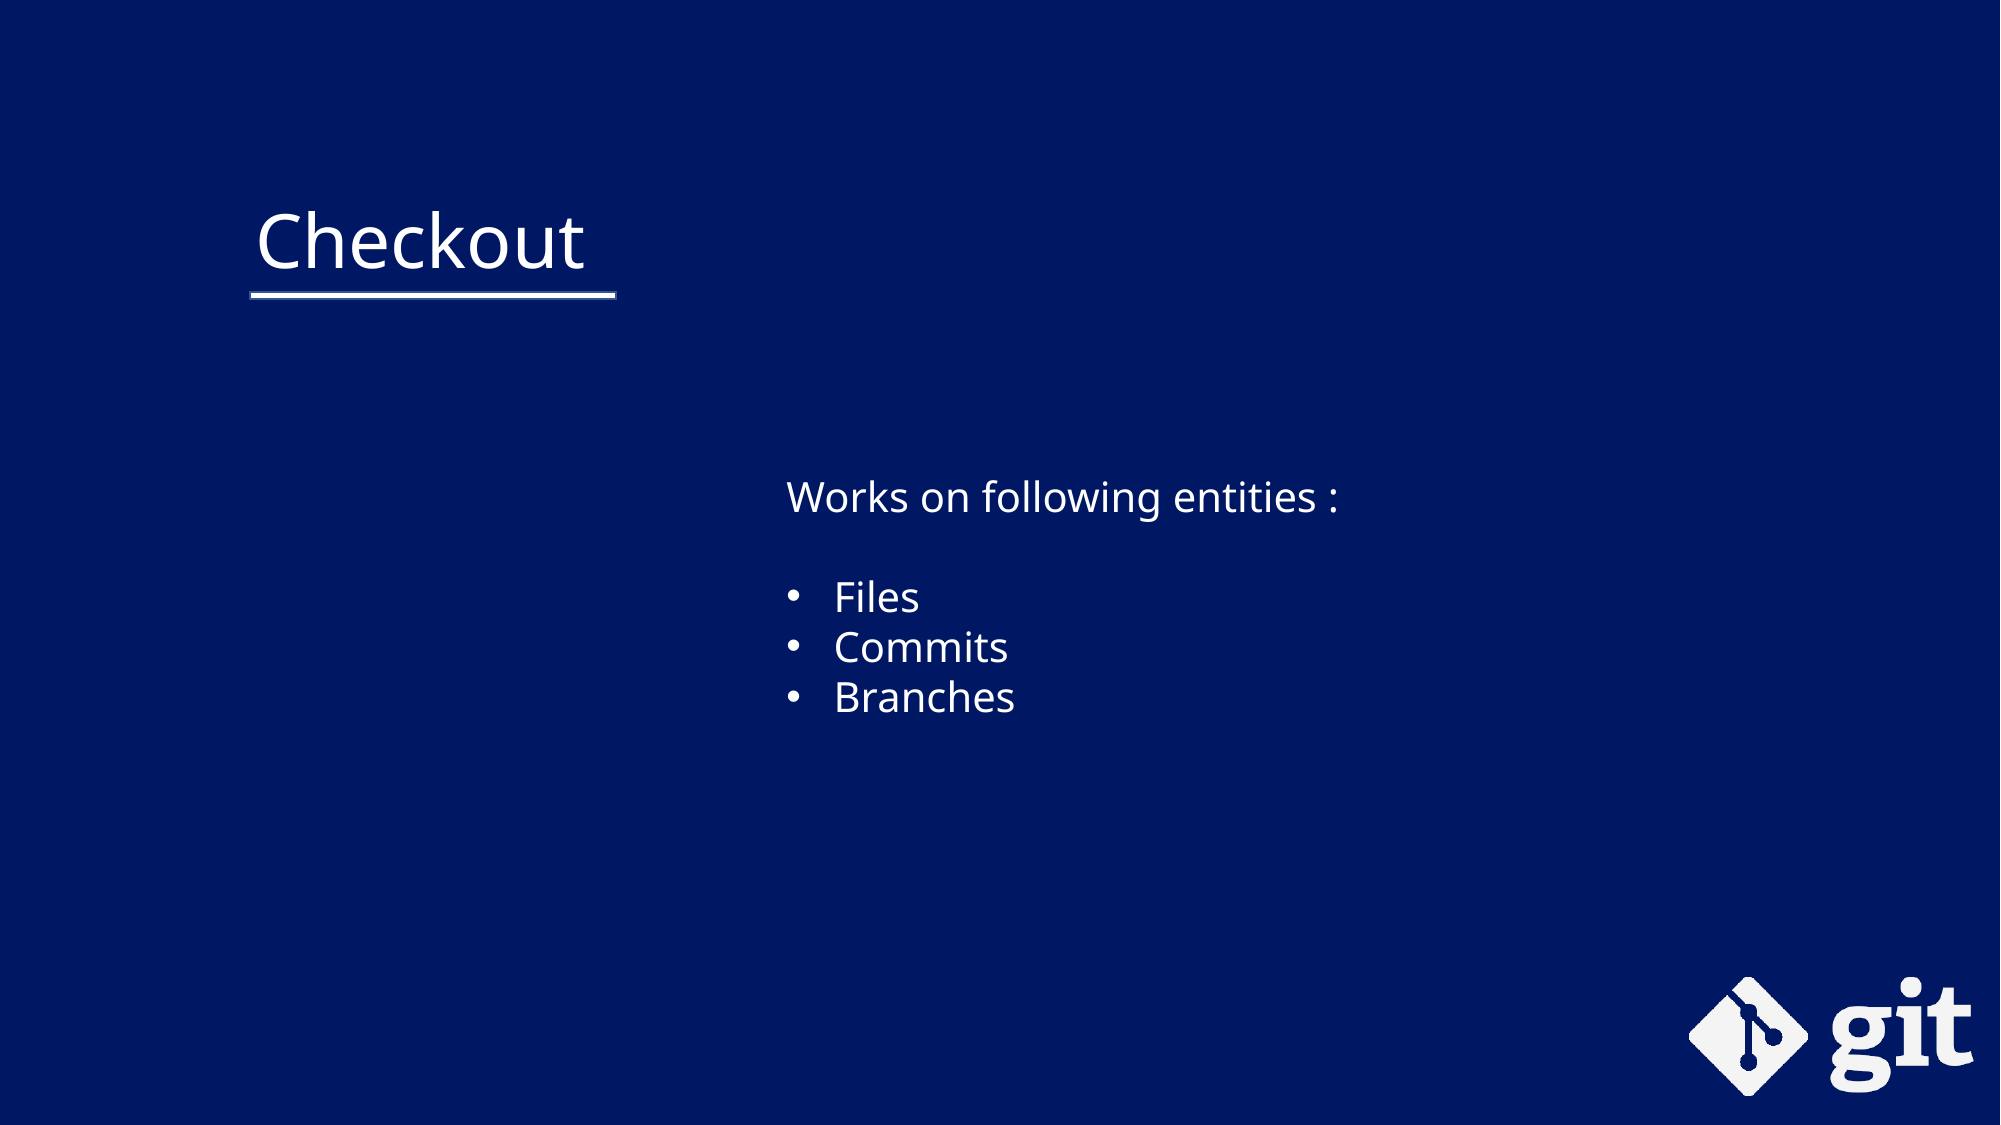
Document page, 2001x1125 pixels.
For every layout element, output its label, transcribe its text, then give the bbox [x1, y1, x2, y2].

text_box Works on following entities : Files Commits Branches [771, 463, 1770, 728]
text_box Checkout [240, 185, 601, 291]
text_box [249, 291, 617, 300]
picture [1634, 966, 2000, 1107]
